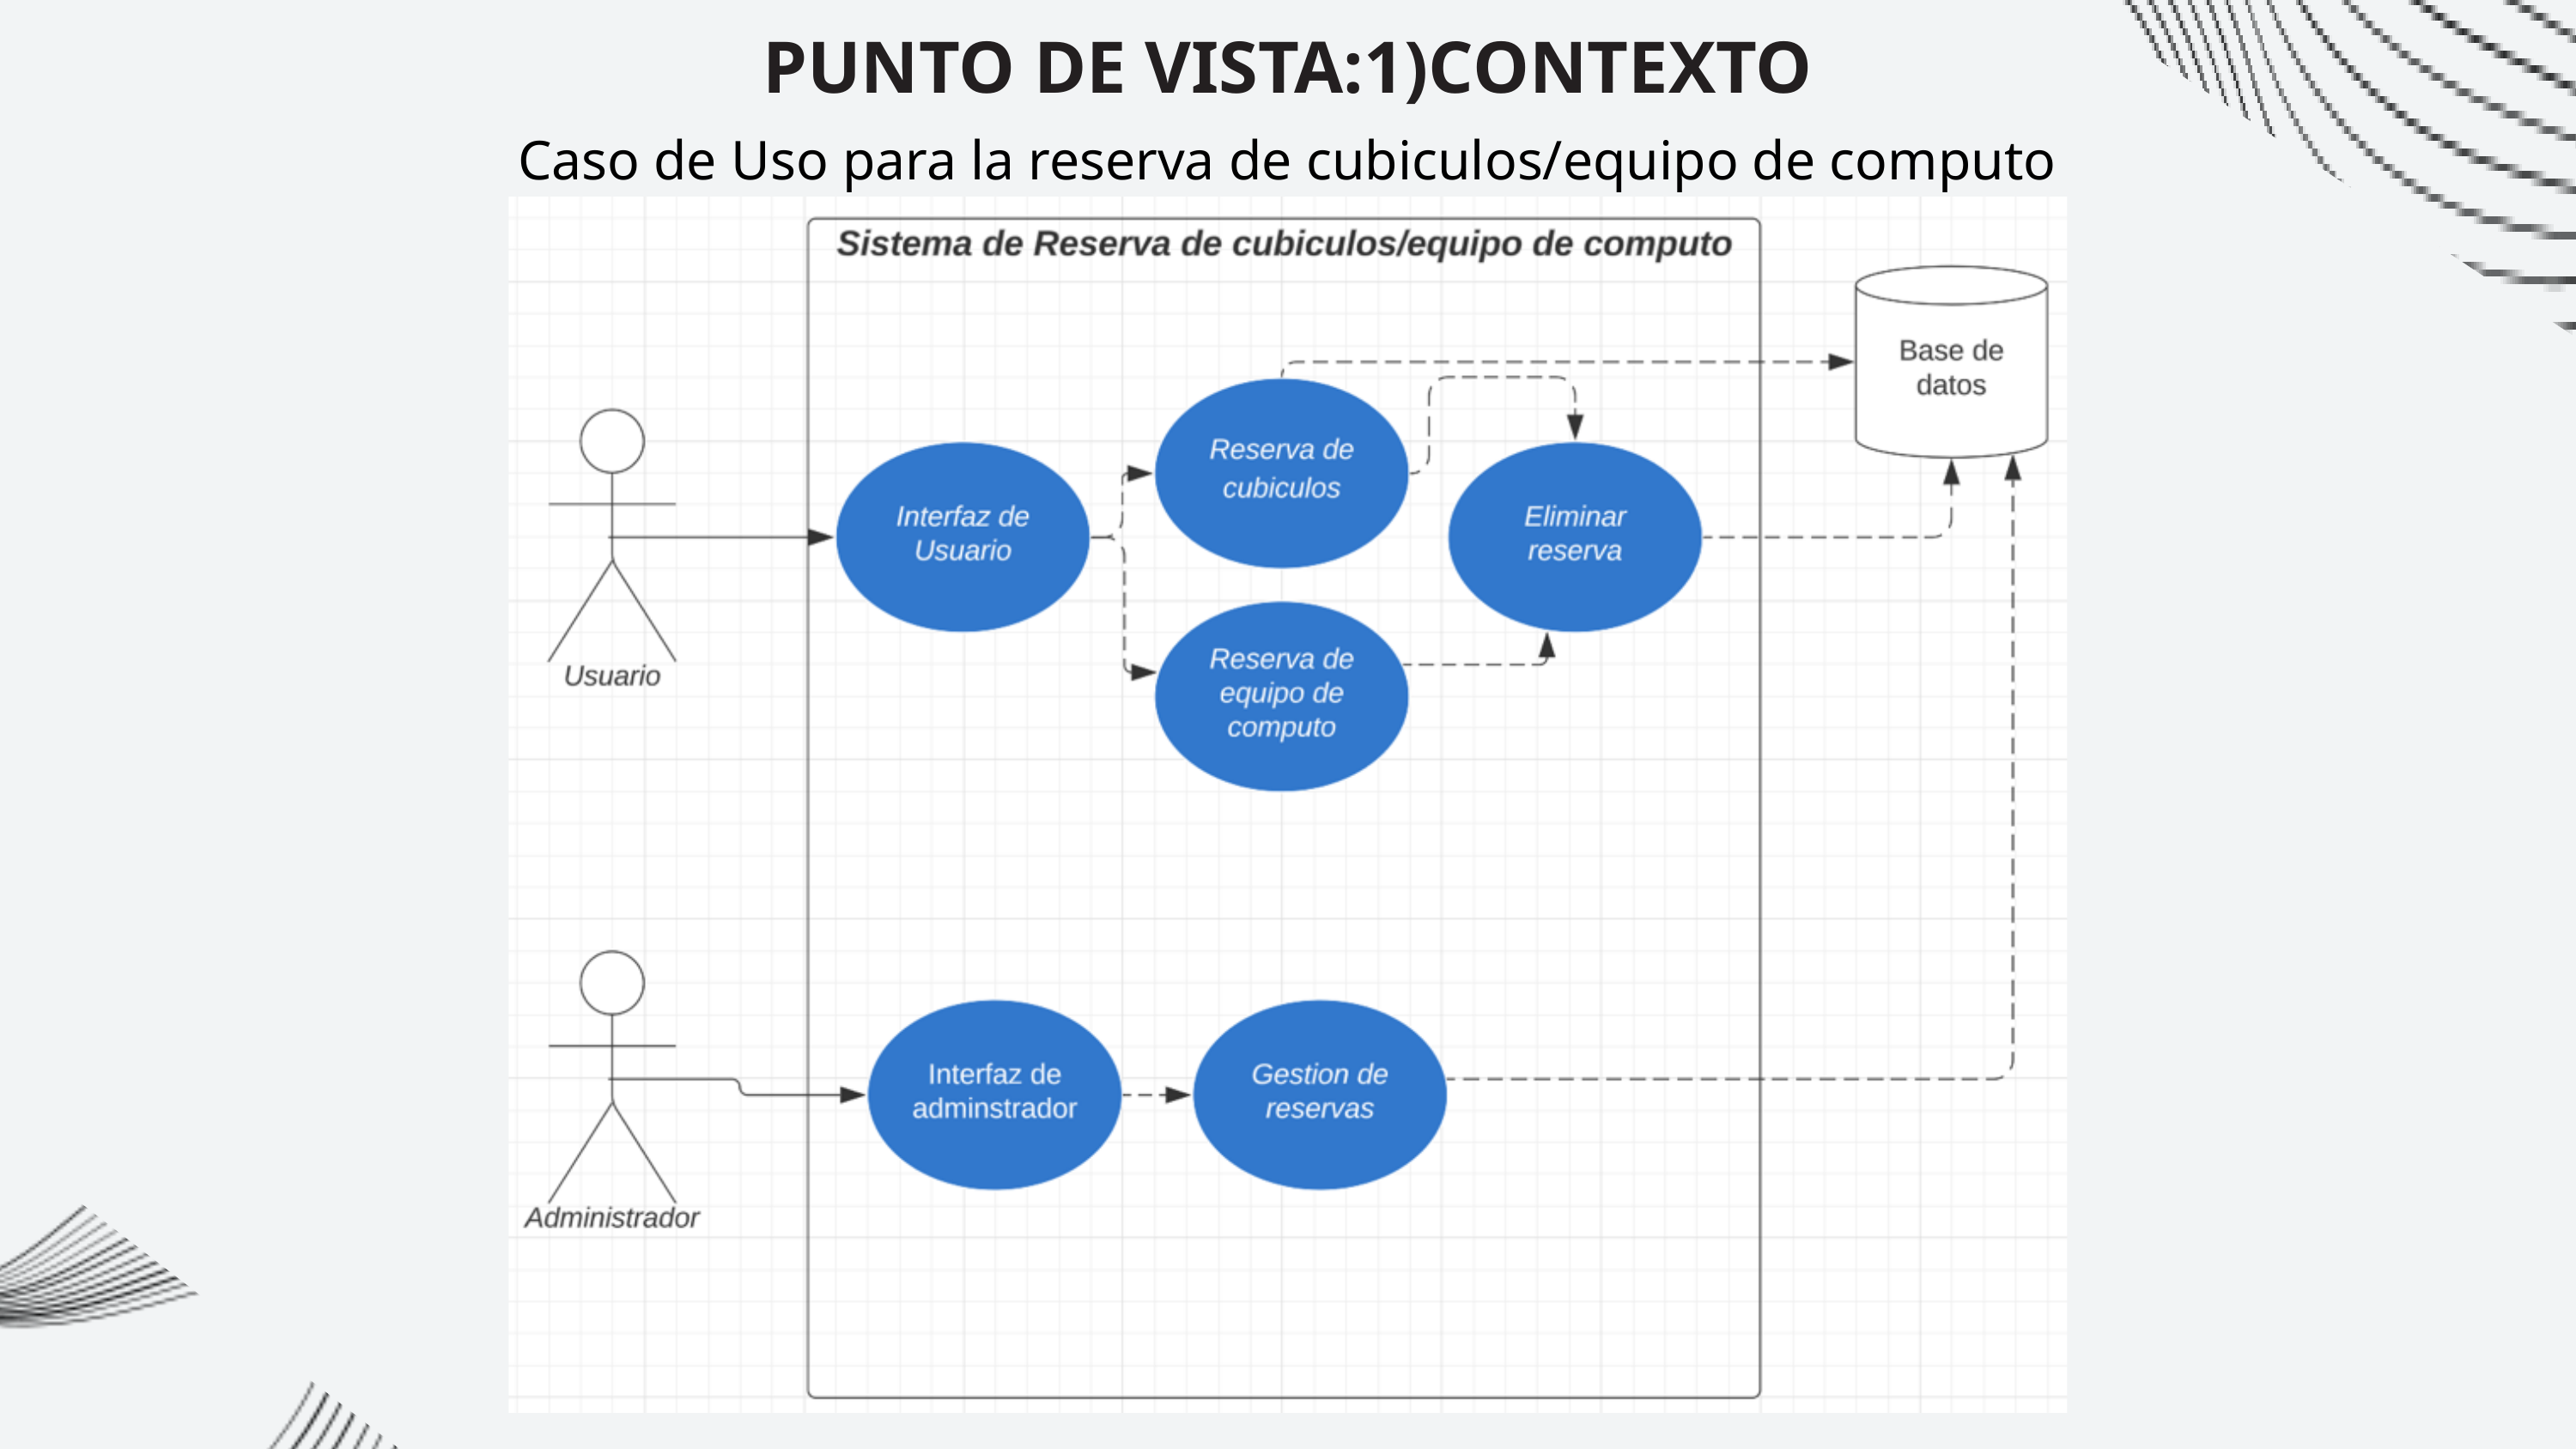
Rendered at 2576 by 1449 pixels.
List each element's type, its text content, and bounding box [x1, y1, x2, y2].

text_box PUNTO DE VISTA:1)CONTEXTO [595, 0, 1981, 100]
text_box Caso de Uso para la reserva de cubiculos/equipo de computo [477, 100, 2099, 191]
text_box [508, 197, 2068, 1413]
text_box [2068, 0, 2576, 338]
text_box [0, 1140, 400, 1449]
